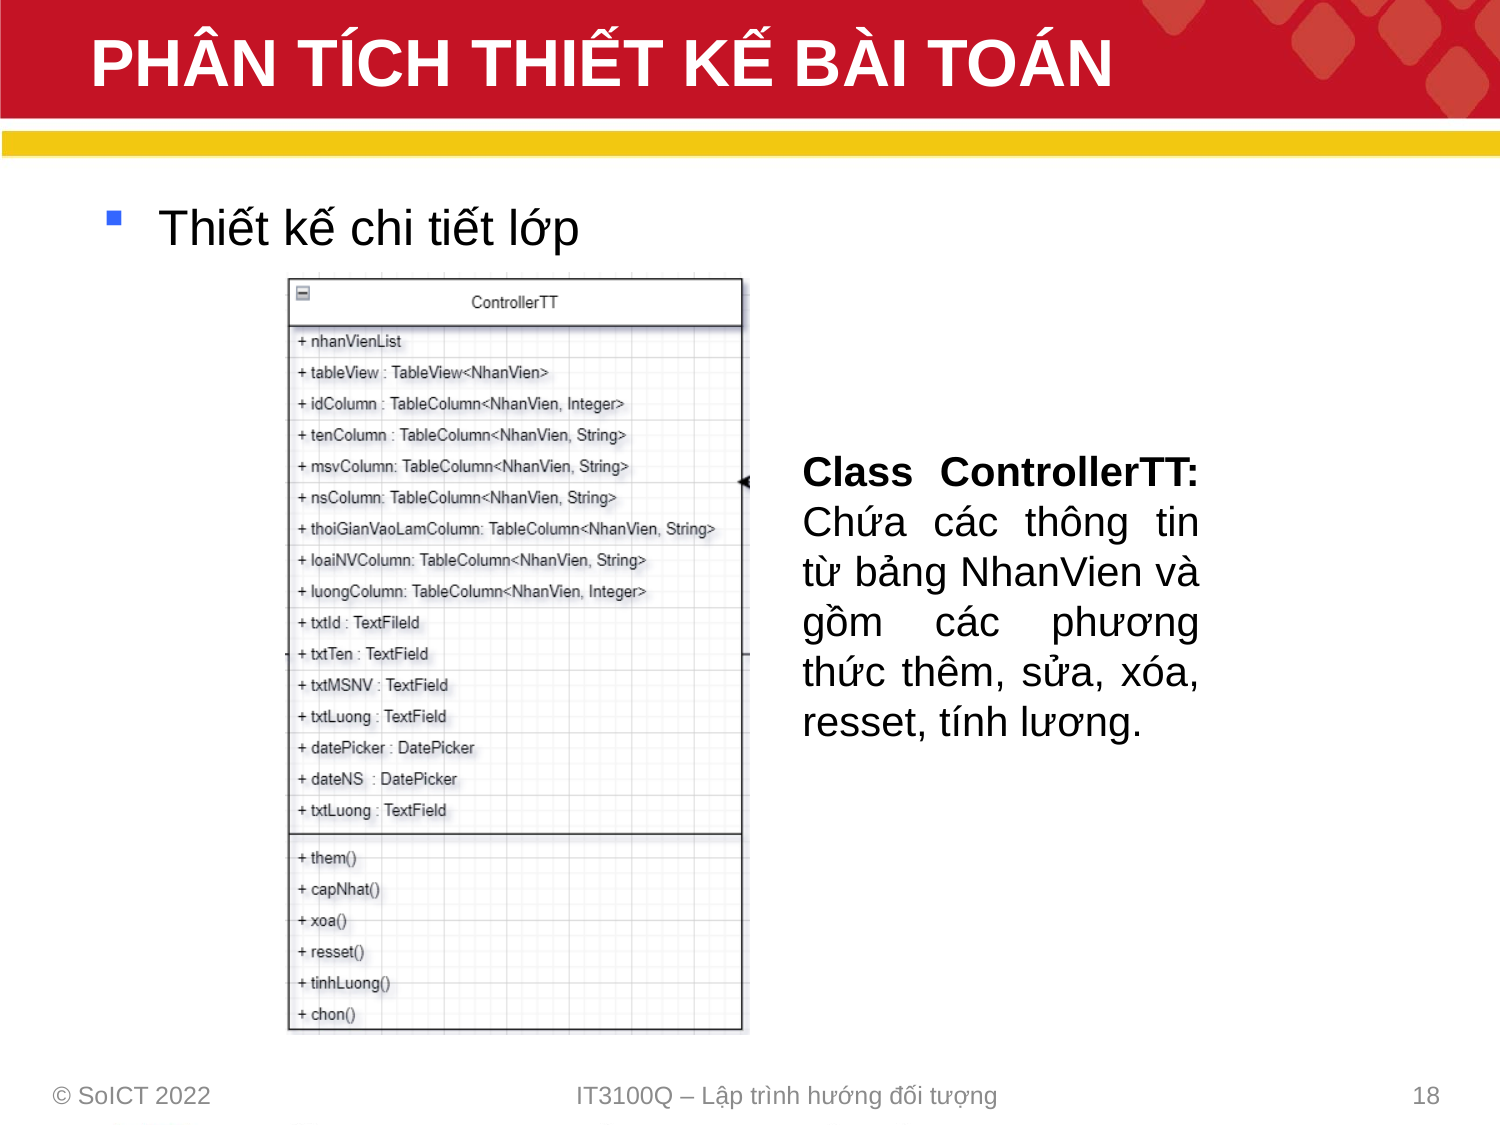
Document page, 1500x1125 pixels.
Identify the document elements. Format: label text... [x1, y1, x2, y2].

list Thiết kế chi tiết lớp [87, 187, 1425, 1005]
picture [0, 0, 1500, 1125]
slide_number © SoICT 2022 [37, 1065, 388, 1125]
title PHÂN TÍCH THIẾT KẾ BÀI TOÁN [75, 0, 1463, 121]
footer IT3100Q – Lập trình hướng đối tượng [450, 1065, 1125, 1125]
text_box Class ControllerTT: Chứa các thông tin từ bảng NhanVien và gồm các phương thức thêm, sửa, xóa, resset, tính lương. [787, 437, 1215, 752]
slide_number 18 [1187, 1065, 1463, 1125]
